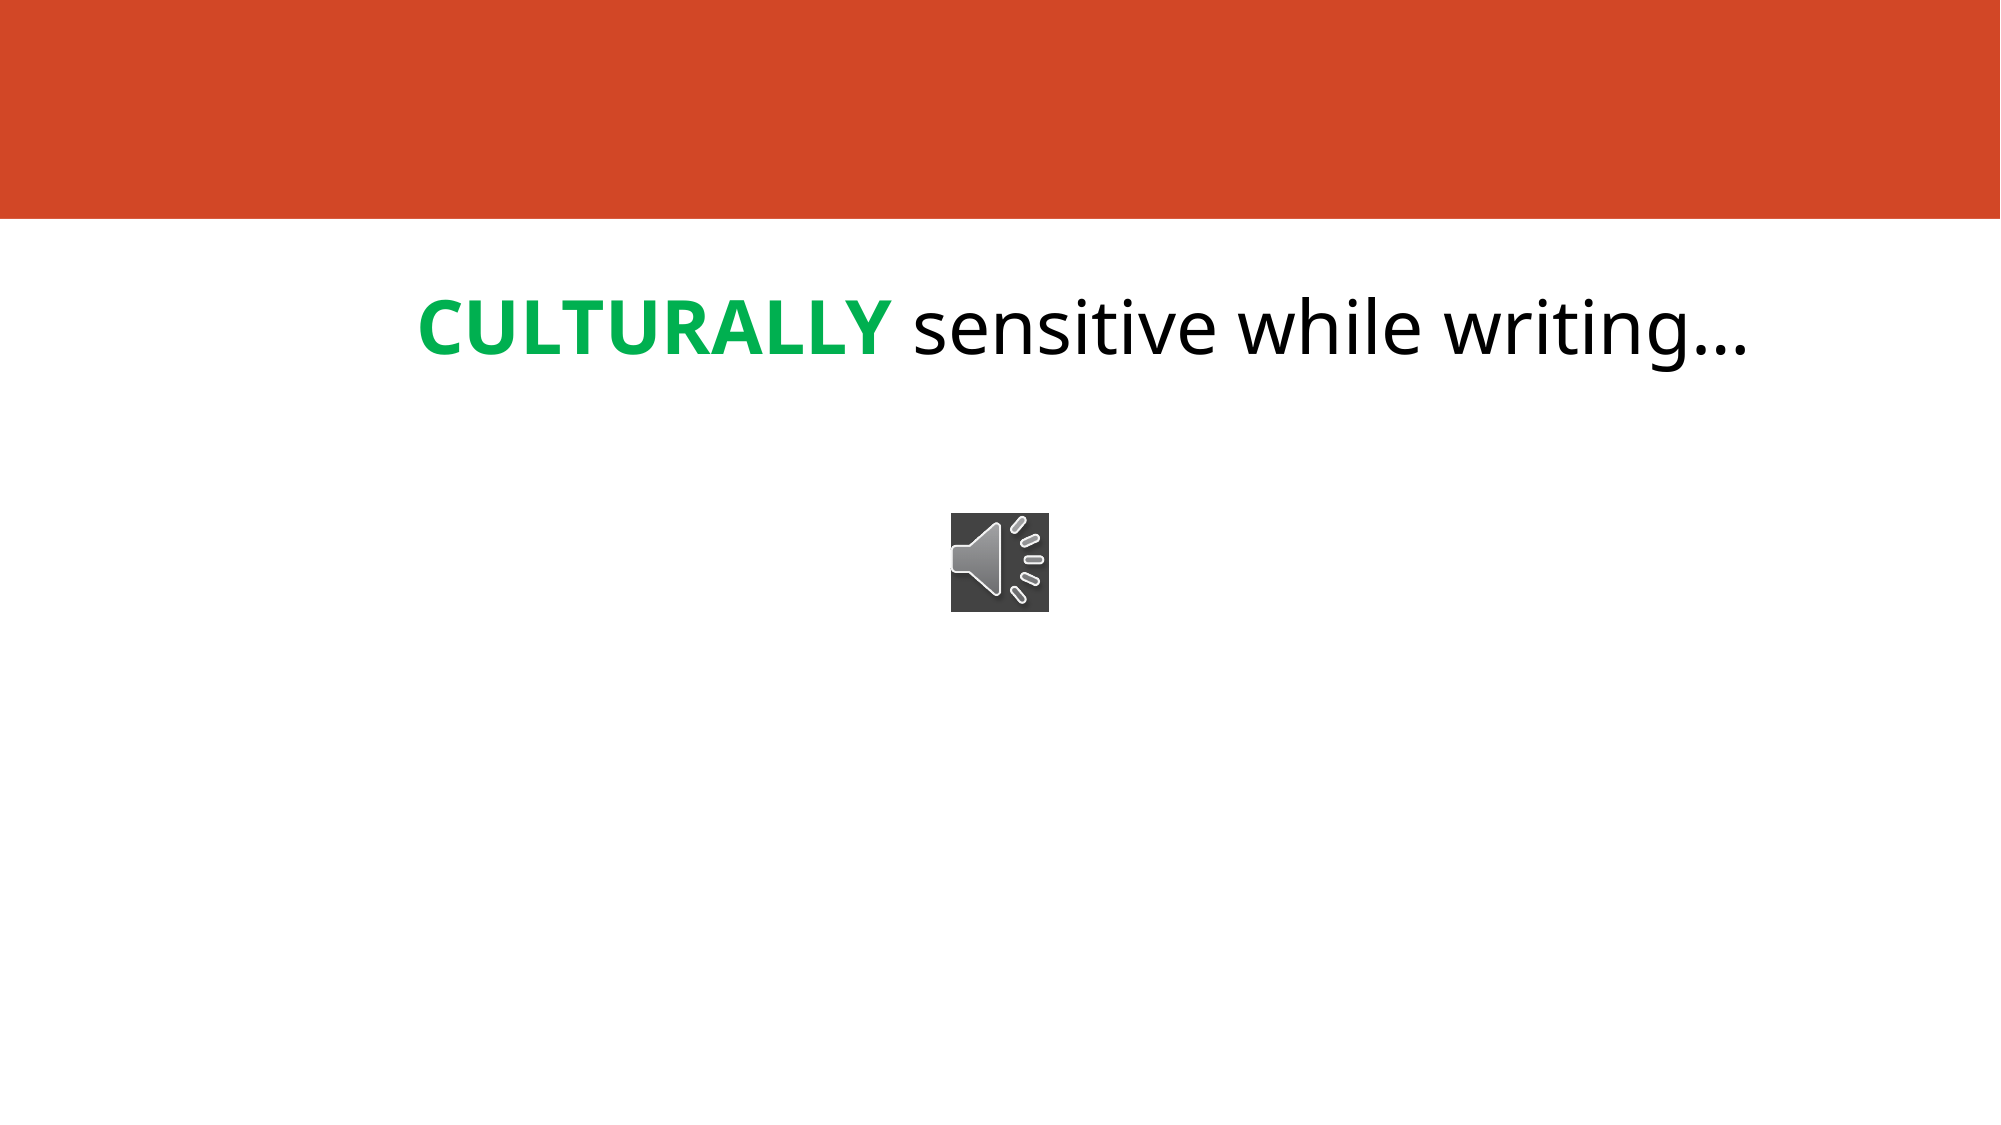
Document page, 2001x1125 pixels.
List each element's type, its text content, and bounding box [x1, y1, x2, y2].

title Being CULTURALLY sensitive while writing… [167, 159, 1893, 377]
picture [949, 512, 1050, 613]
